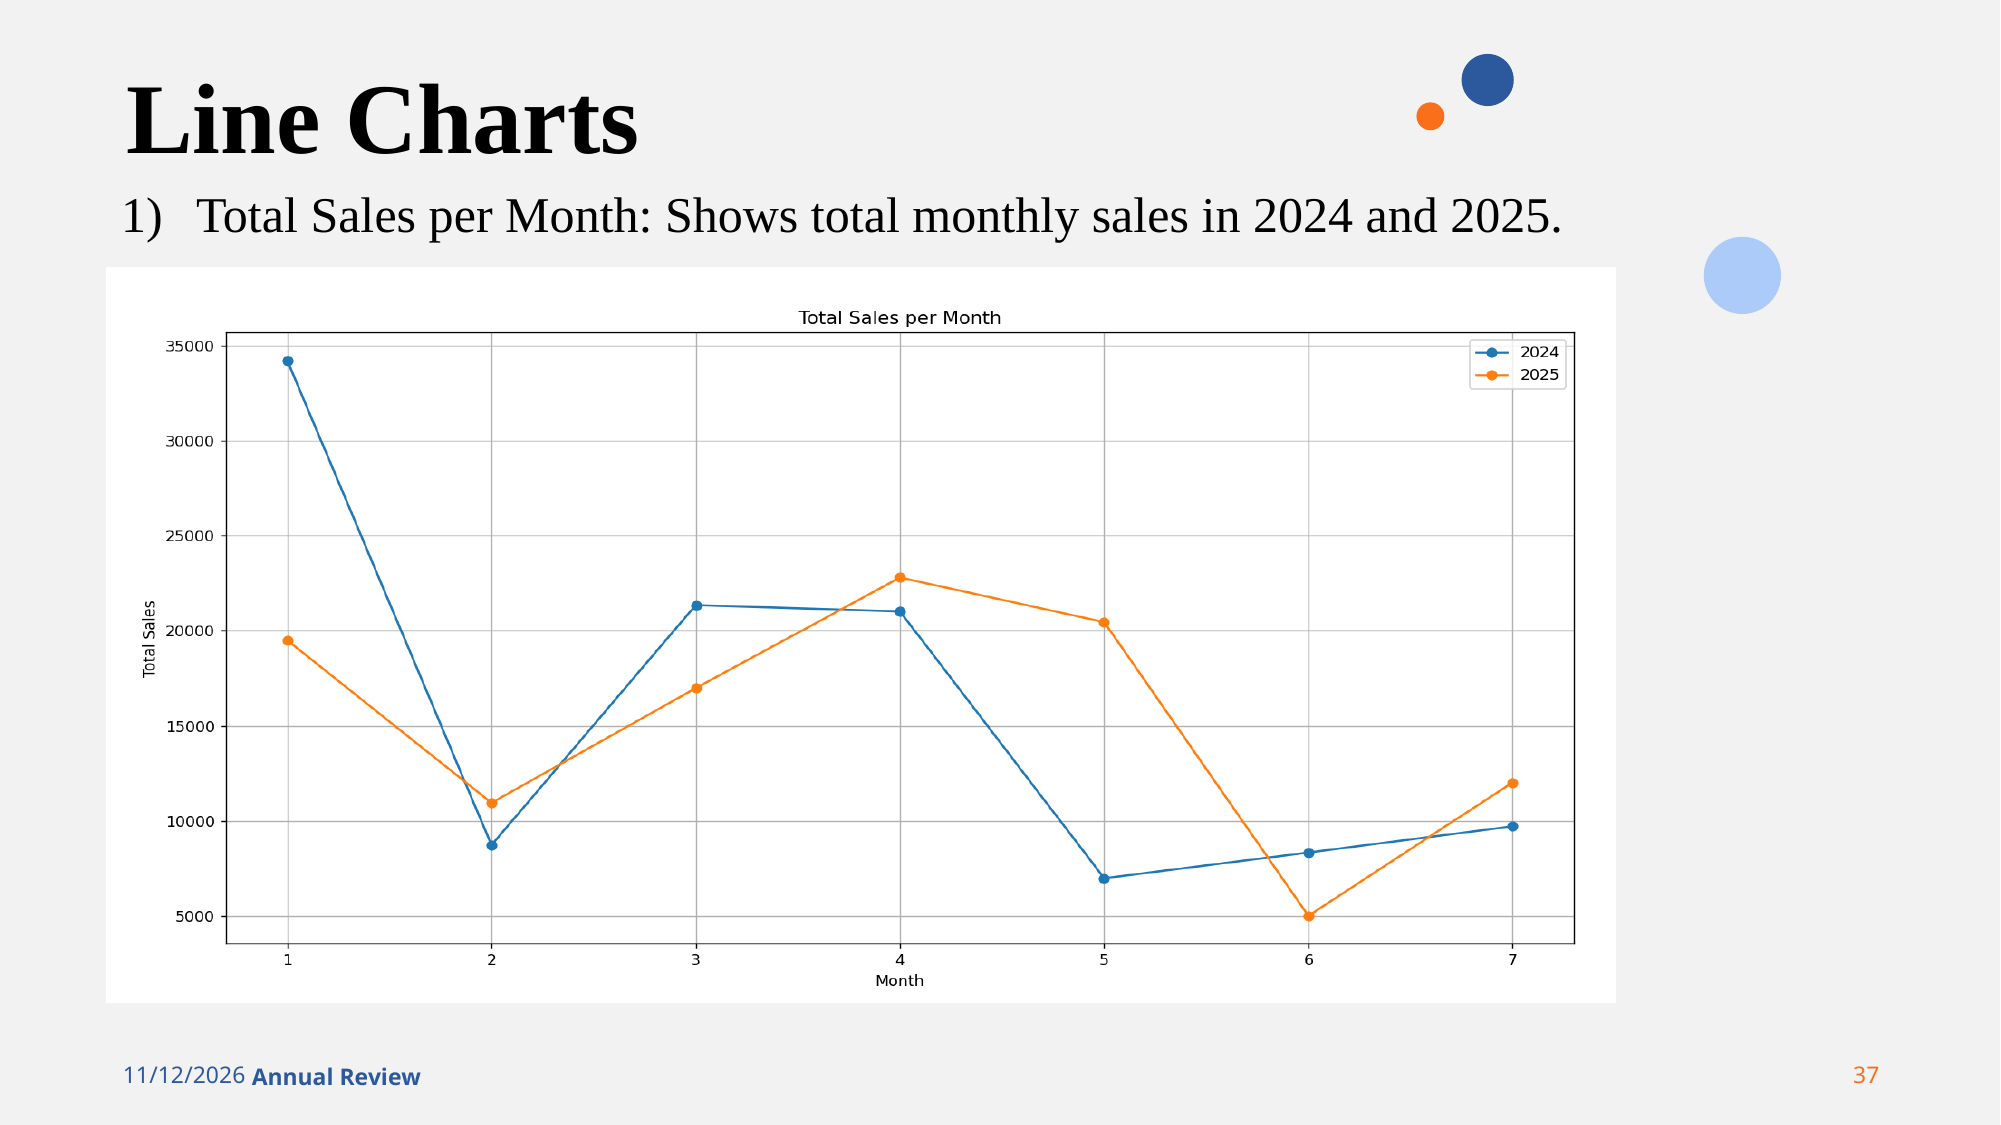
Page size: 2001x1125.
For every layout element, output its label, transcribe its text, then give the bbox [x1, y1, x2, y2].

title Line Charts [111, 59, 1122, 181]
picture [106, 267, 1616, 1003]
list Total Sales per Month: Shows total monthly sales in 2024 and 2025. [106, 181, 1892, 977]
